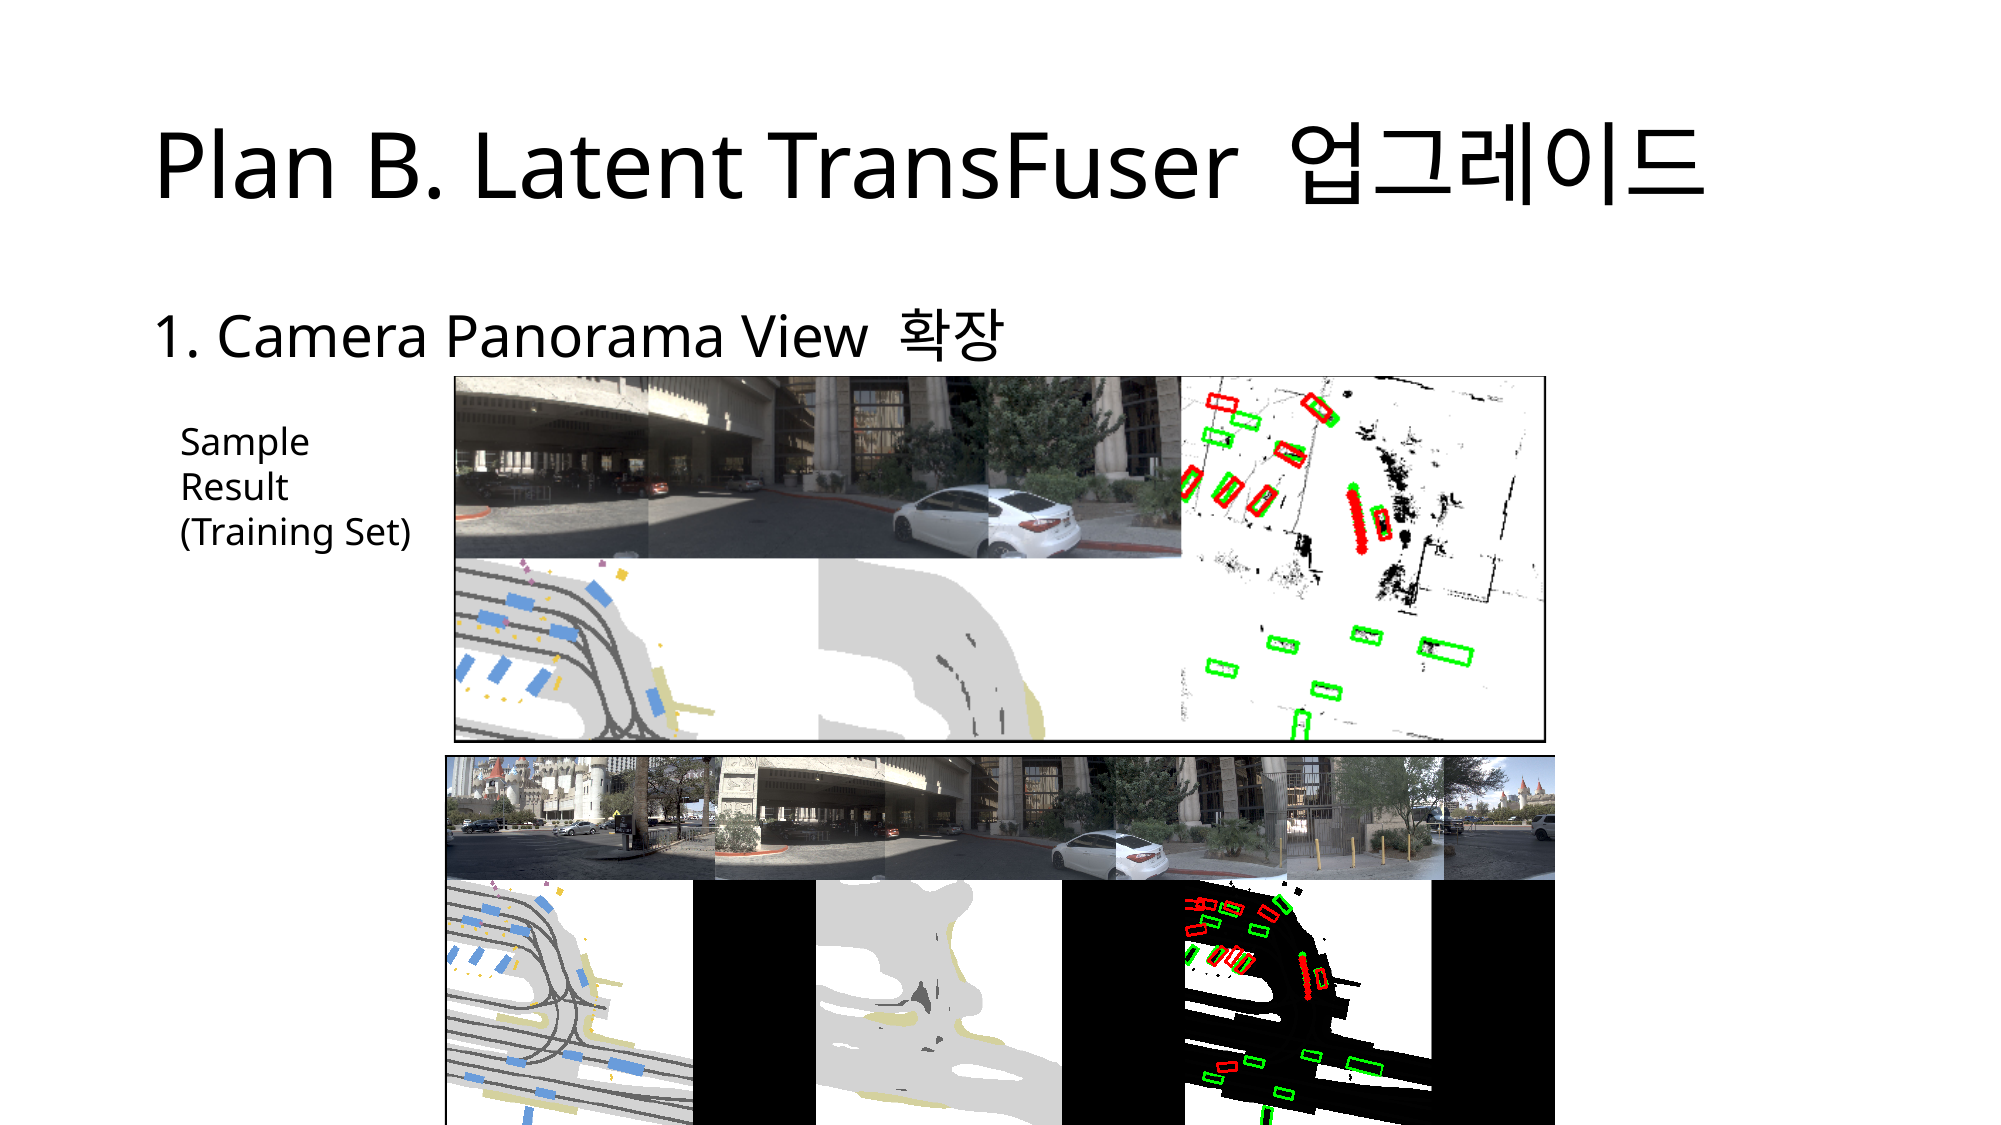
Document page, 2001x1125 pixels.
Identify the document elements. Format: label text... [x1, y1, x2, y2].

title Plan B. Latent TransFuser 업그레이드 [137, 59, 1863, 278]
list 1. Camera Panorama View 확장 [137, 299, 1863, 1014]
picture [444, 755, 1556, 1125]
text_box Sample Result (Training Set) [165, 410, 426, 561]
picture [453, 375, 1547, 749]
